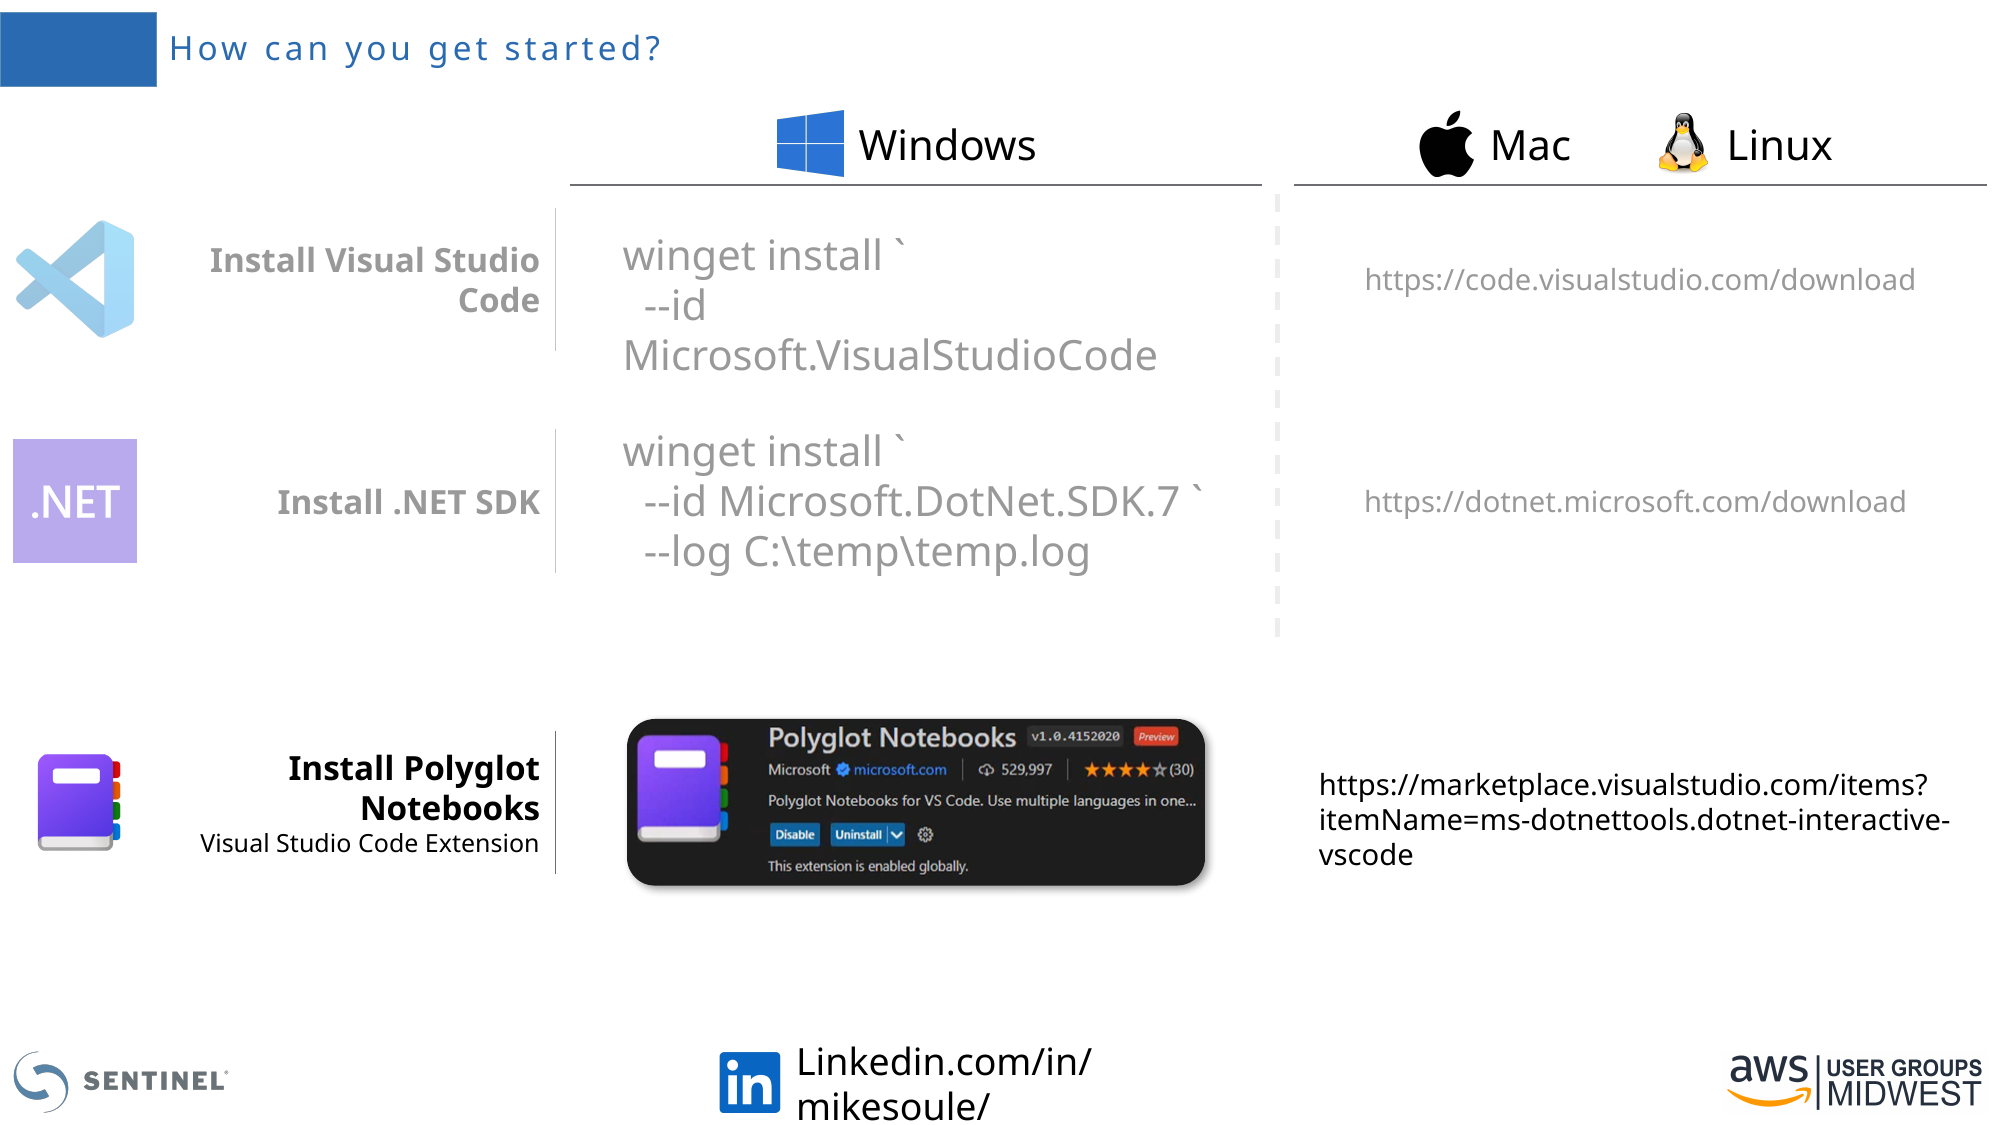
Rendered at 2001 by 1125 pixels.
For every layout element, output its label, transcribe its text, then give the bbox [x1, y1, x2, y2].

picture [716, 1051, 782, 1114]
picture [1722, 1051, 1988, 1114]
text_box [626, 717, 1207, 887]
title How can you get started? [168, 12, 1649, 87]
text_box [569, 110, 1263, 185]
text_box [13, 417, 556, 585]
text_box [1294, 110, 1988, 185]
text_box [11, 190, 1990, 638]
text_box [13, 195, 556, 363]
picture [1, 13, 156, 86]
text_box https://marketplace.visualstudio.com/items?itemName=ms-dotnettools.dotnet-interactive-vscode [1304, 759, 1978, 879]
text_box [13, 718, 556, 886]
picture [13, 1051, 229, 1113]
